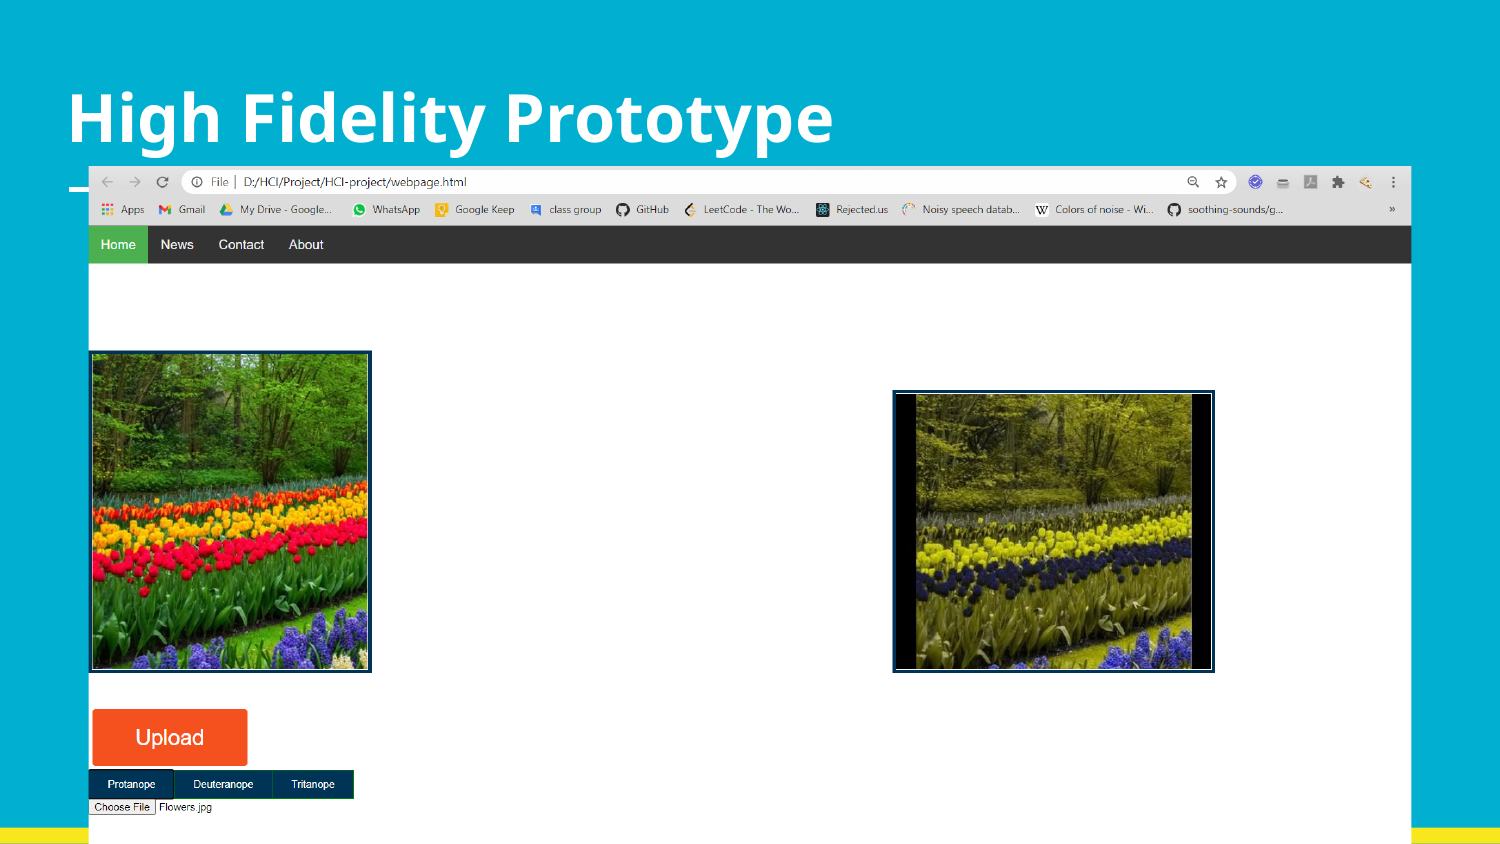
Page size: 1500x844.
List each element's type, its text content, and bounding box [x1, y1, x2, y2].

picture [88, 166, 1412, 844]
title High Fidelity Prototype [51, 61, 1449, 167]
